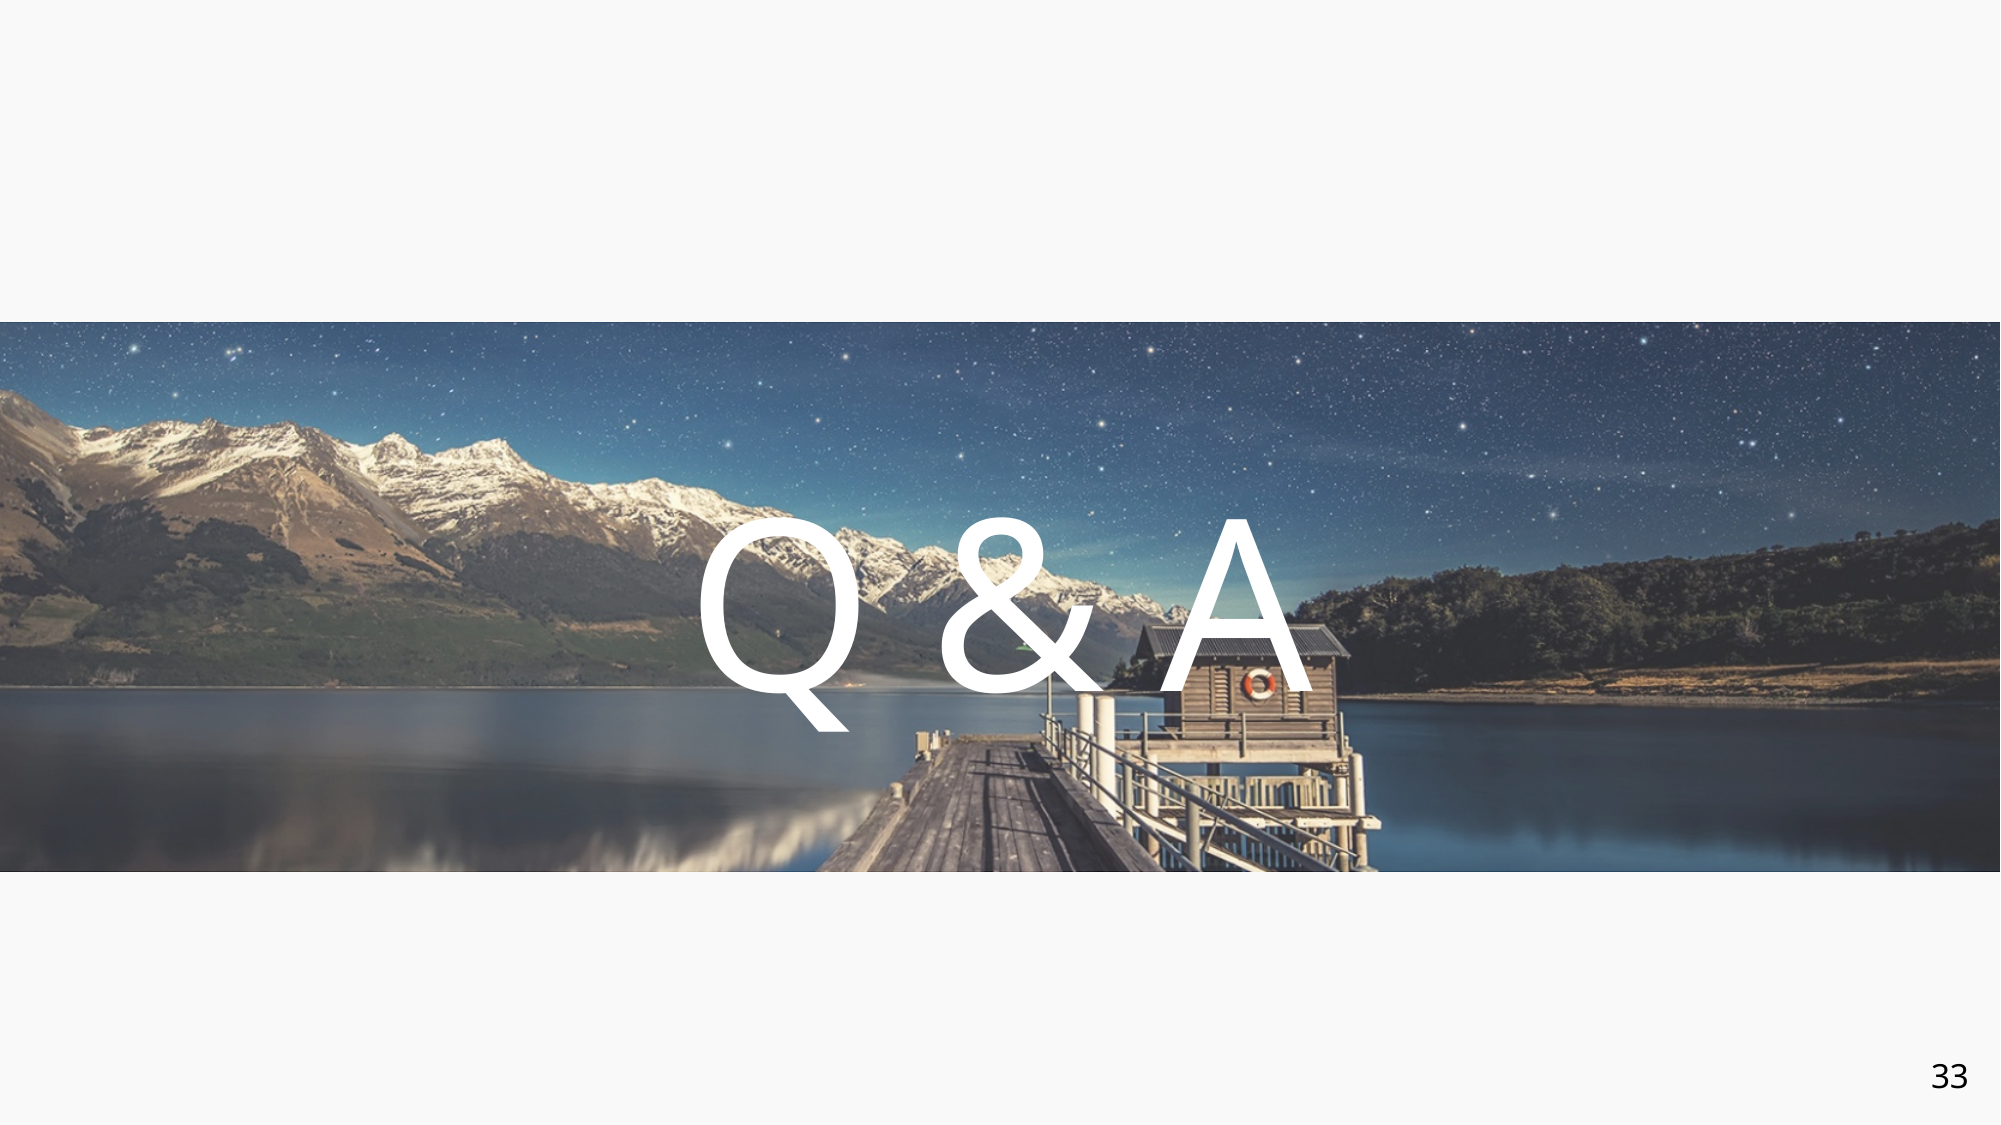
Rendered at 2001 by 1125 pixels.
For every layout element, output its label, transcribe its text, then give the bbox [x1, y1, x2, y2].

text_box 33 [1916, 1047, 1984, 1103]
picture [0, 322, 2000, 872]
